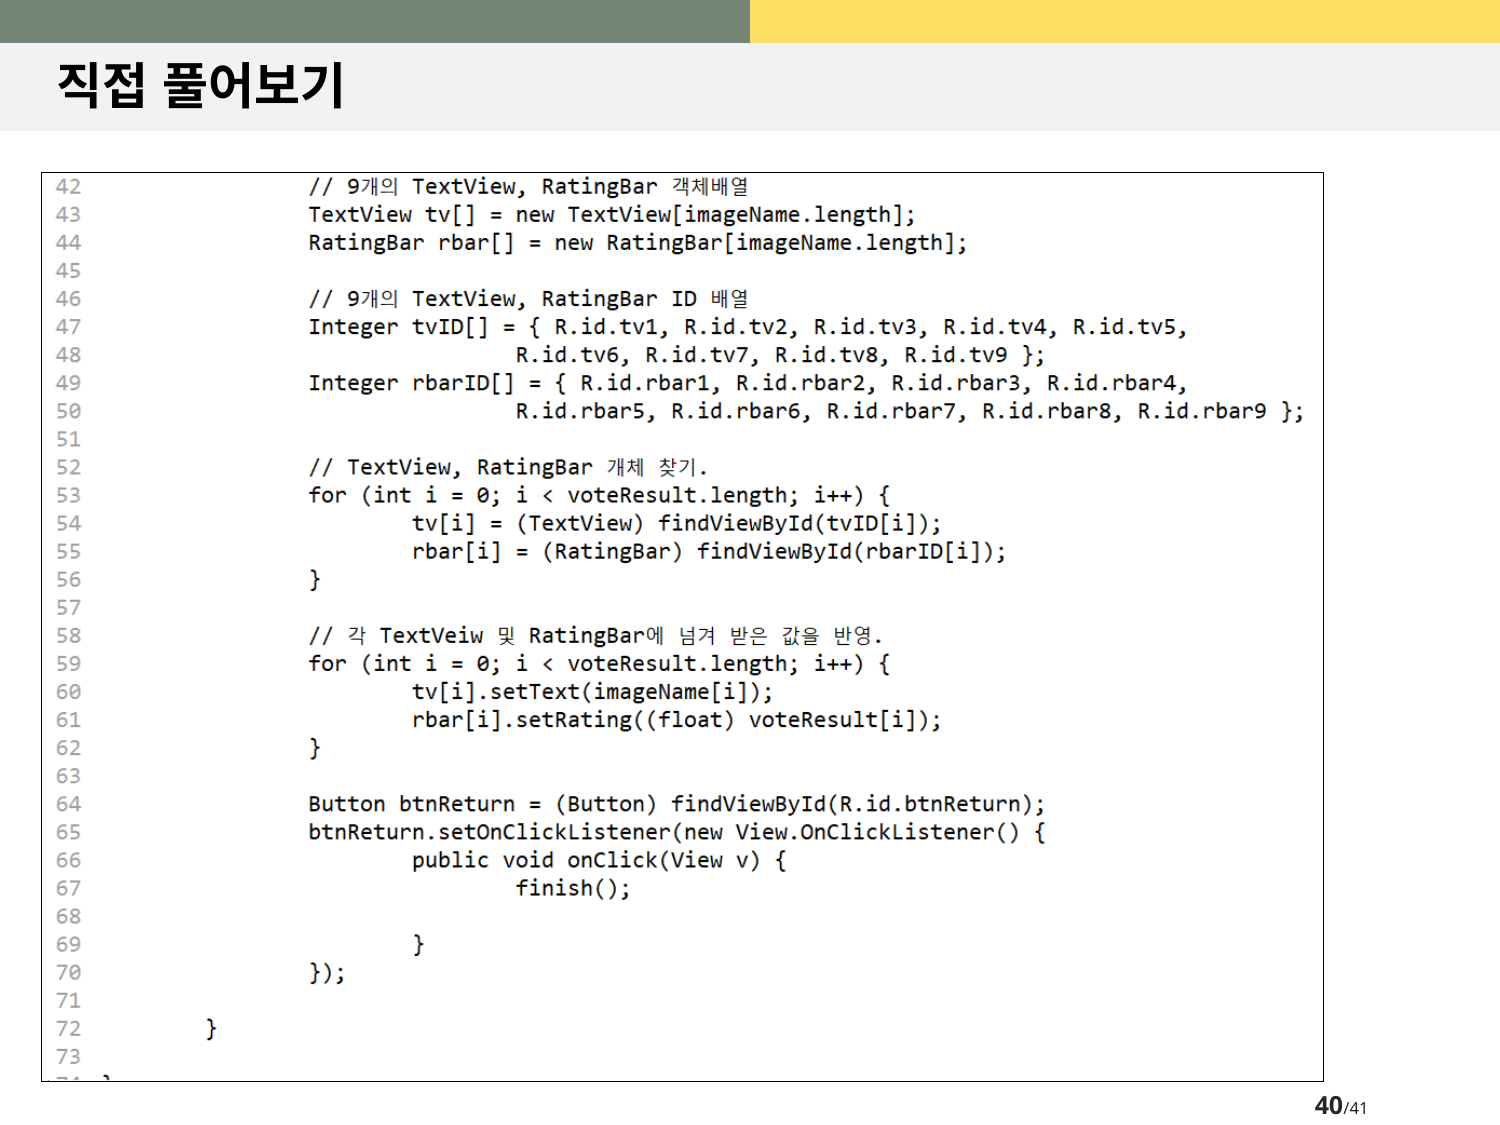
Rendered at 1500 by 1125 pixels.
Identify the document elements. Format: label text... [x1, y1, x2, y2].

title 직접 풀어보기 [41, 42, 1459, 128]
picture [41, 172, 1324, 1083]
